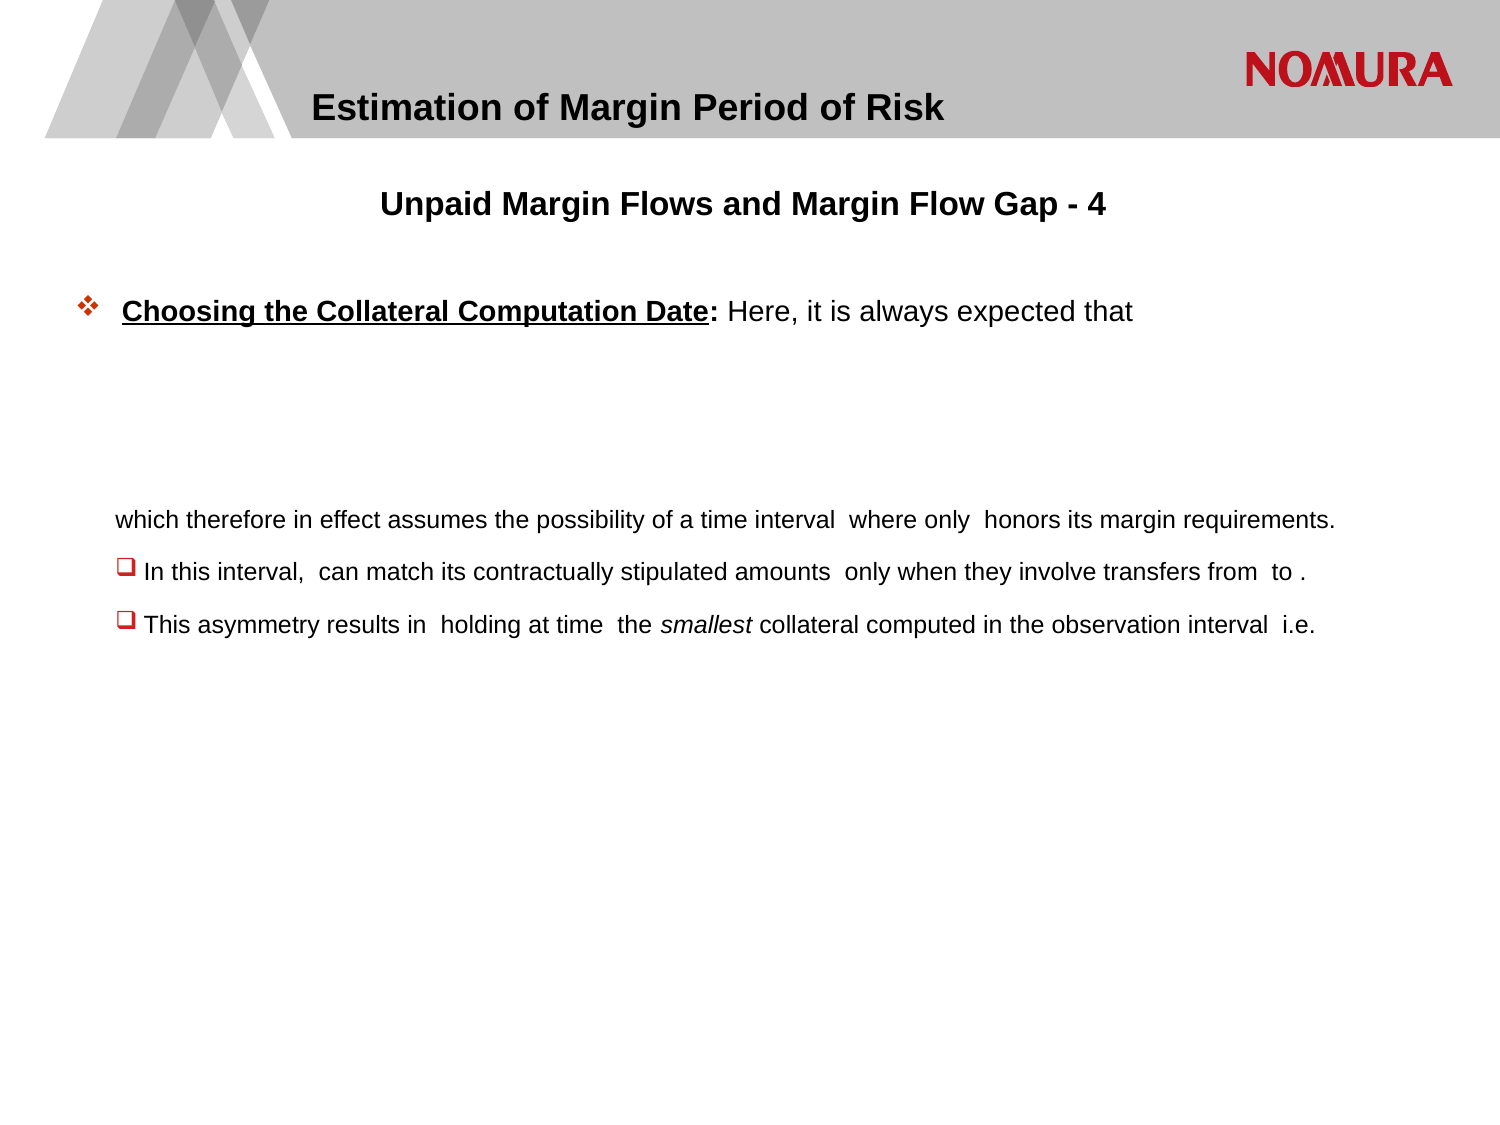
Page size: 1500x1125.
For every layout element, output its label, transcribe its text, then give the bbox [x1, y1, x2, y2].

title Estimation of Margin Period of Risk [311, 9, 1223, 128]
